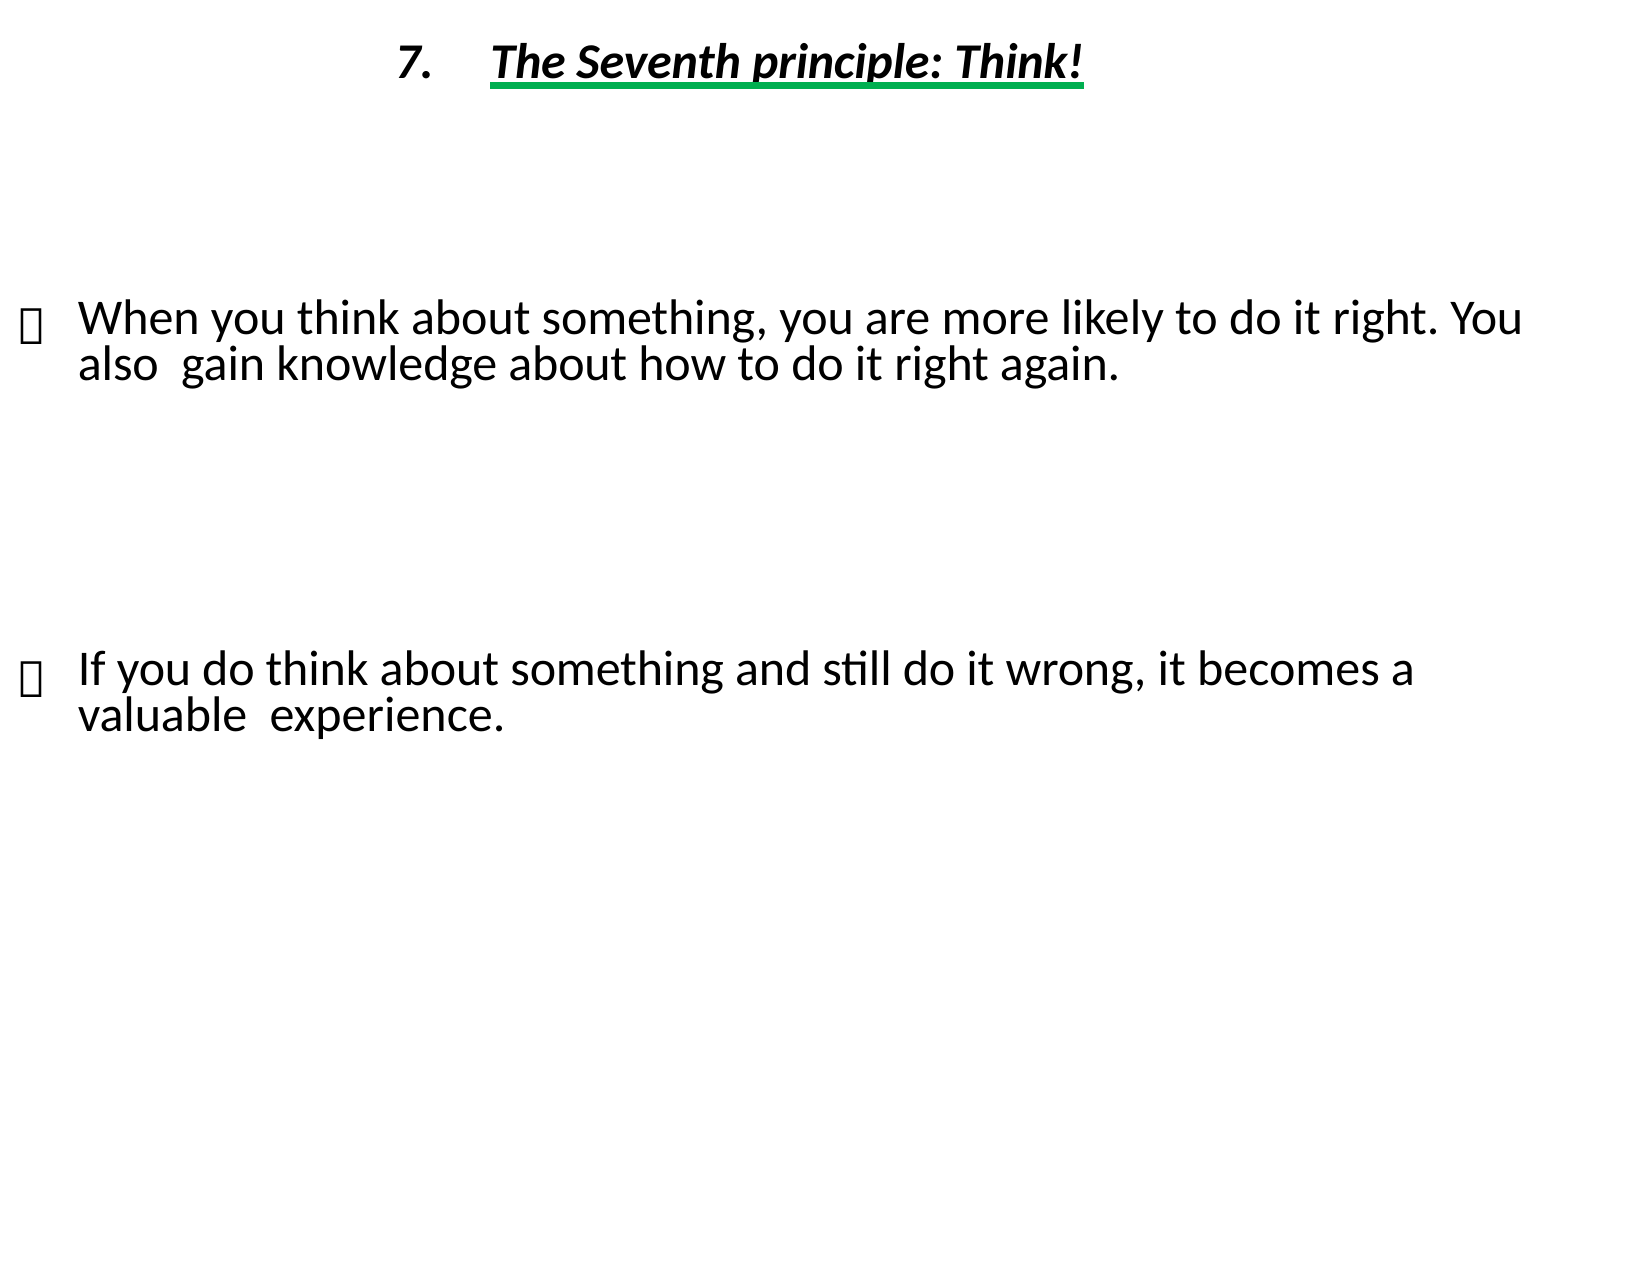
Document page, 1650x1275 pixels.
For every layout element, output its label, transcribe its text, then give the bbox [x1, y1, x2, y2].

text_box If you do think about something and still do it wrong, it becomes a valuable experience. [75, 373, 1551, 741]
title 7. The Seventh principle: Think! [392, 0, 1258, 145]
text_box  [14, 333, 62, 708]
text_box When you think about something, you are more likely to do it right. You also gain knowledge about how to do it right again. [75, 145, 1574, 391]
text_box  [14, 105, 62, 333]
